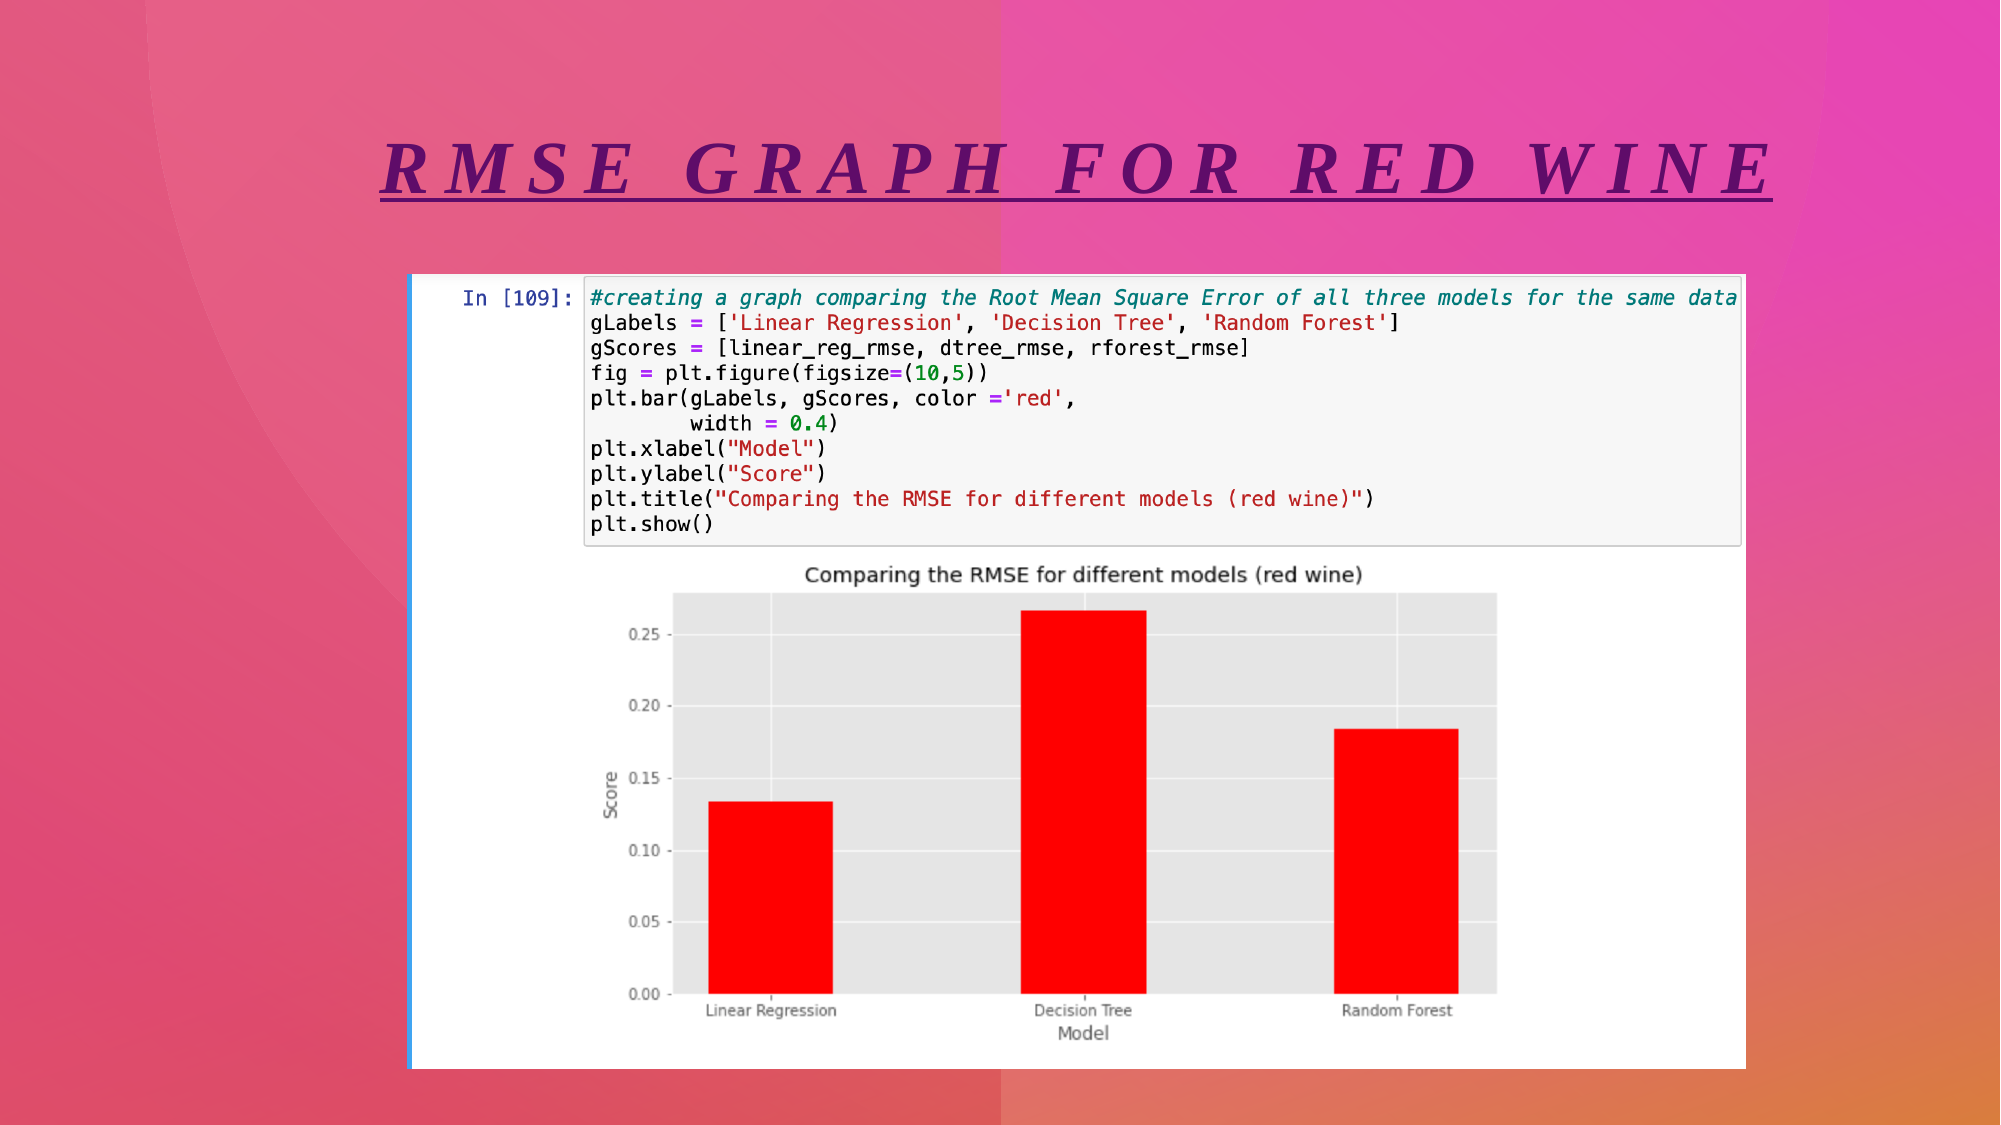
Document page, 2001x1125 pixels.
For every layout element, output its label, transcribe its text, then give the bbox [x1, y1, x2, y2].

title RMSE GRAPH for red wine [249, 33, 1904, 294]
text_box [144, 0, 1830, 609]
text_box [0, 0, 1001, 1125]
text_box [1001, 0, 2000, 1125]
picture [407, 274, 1746, 1069]
